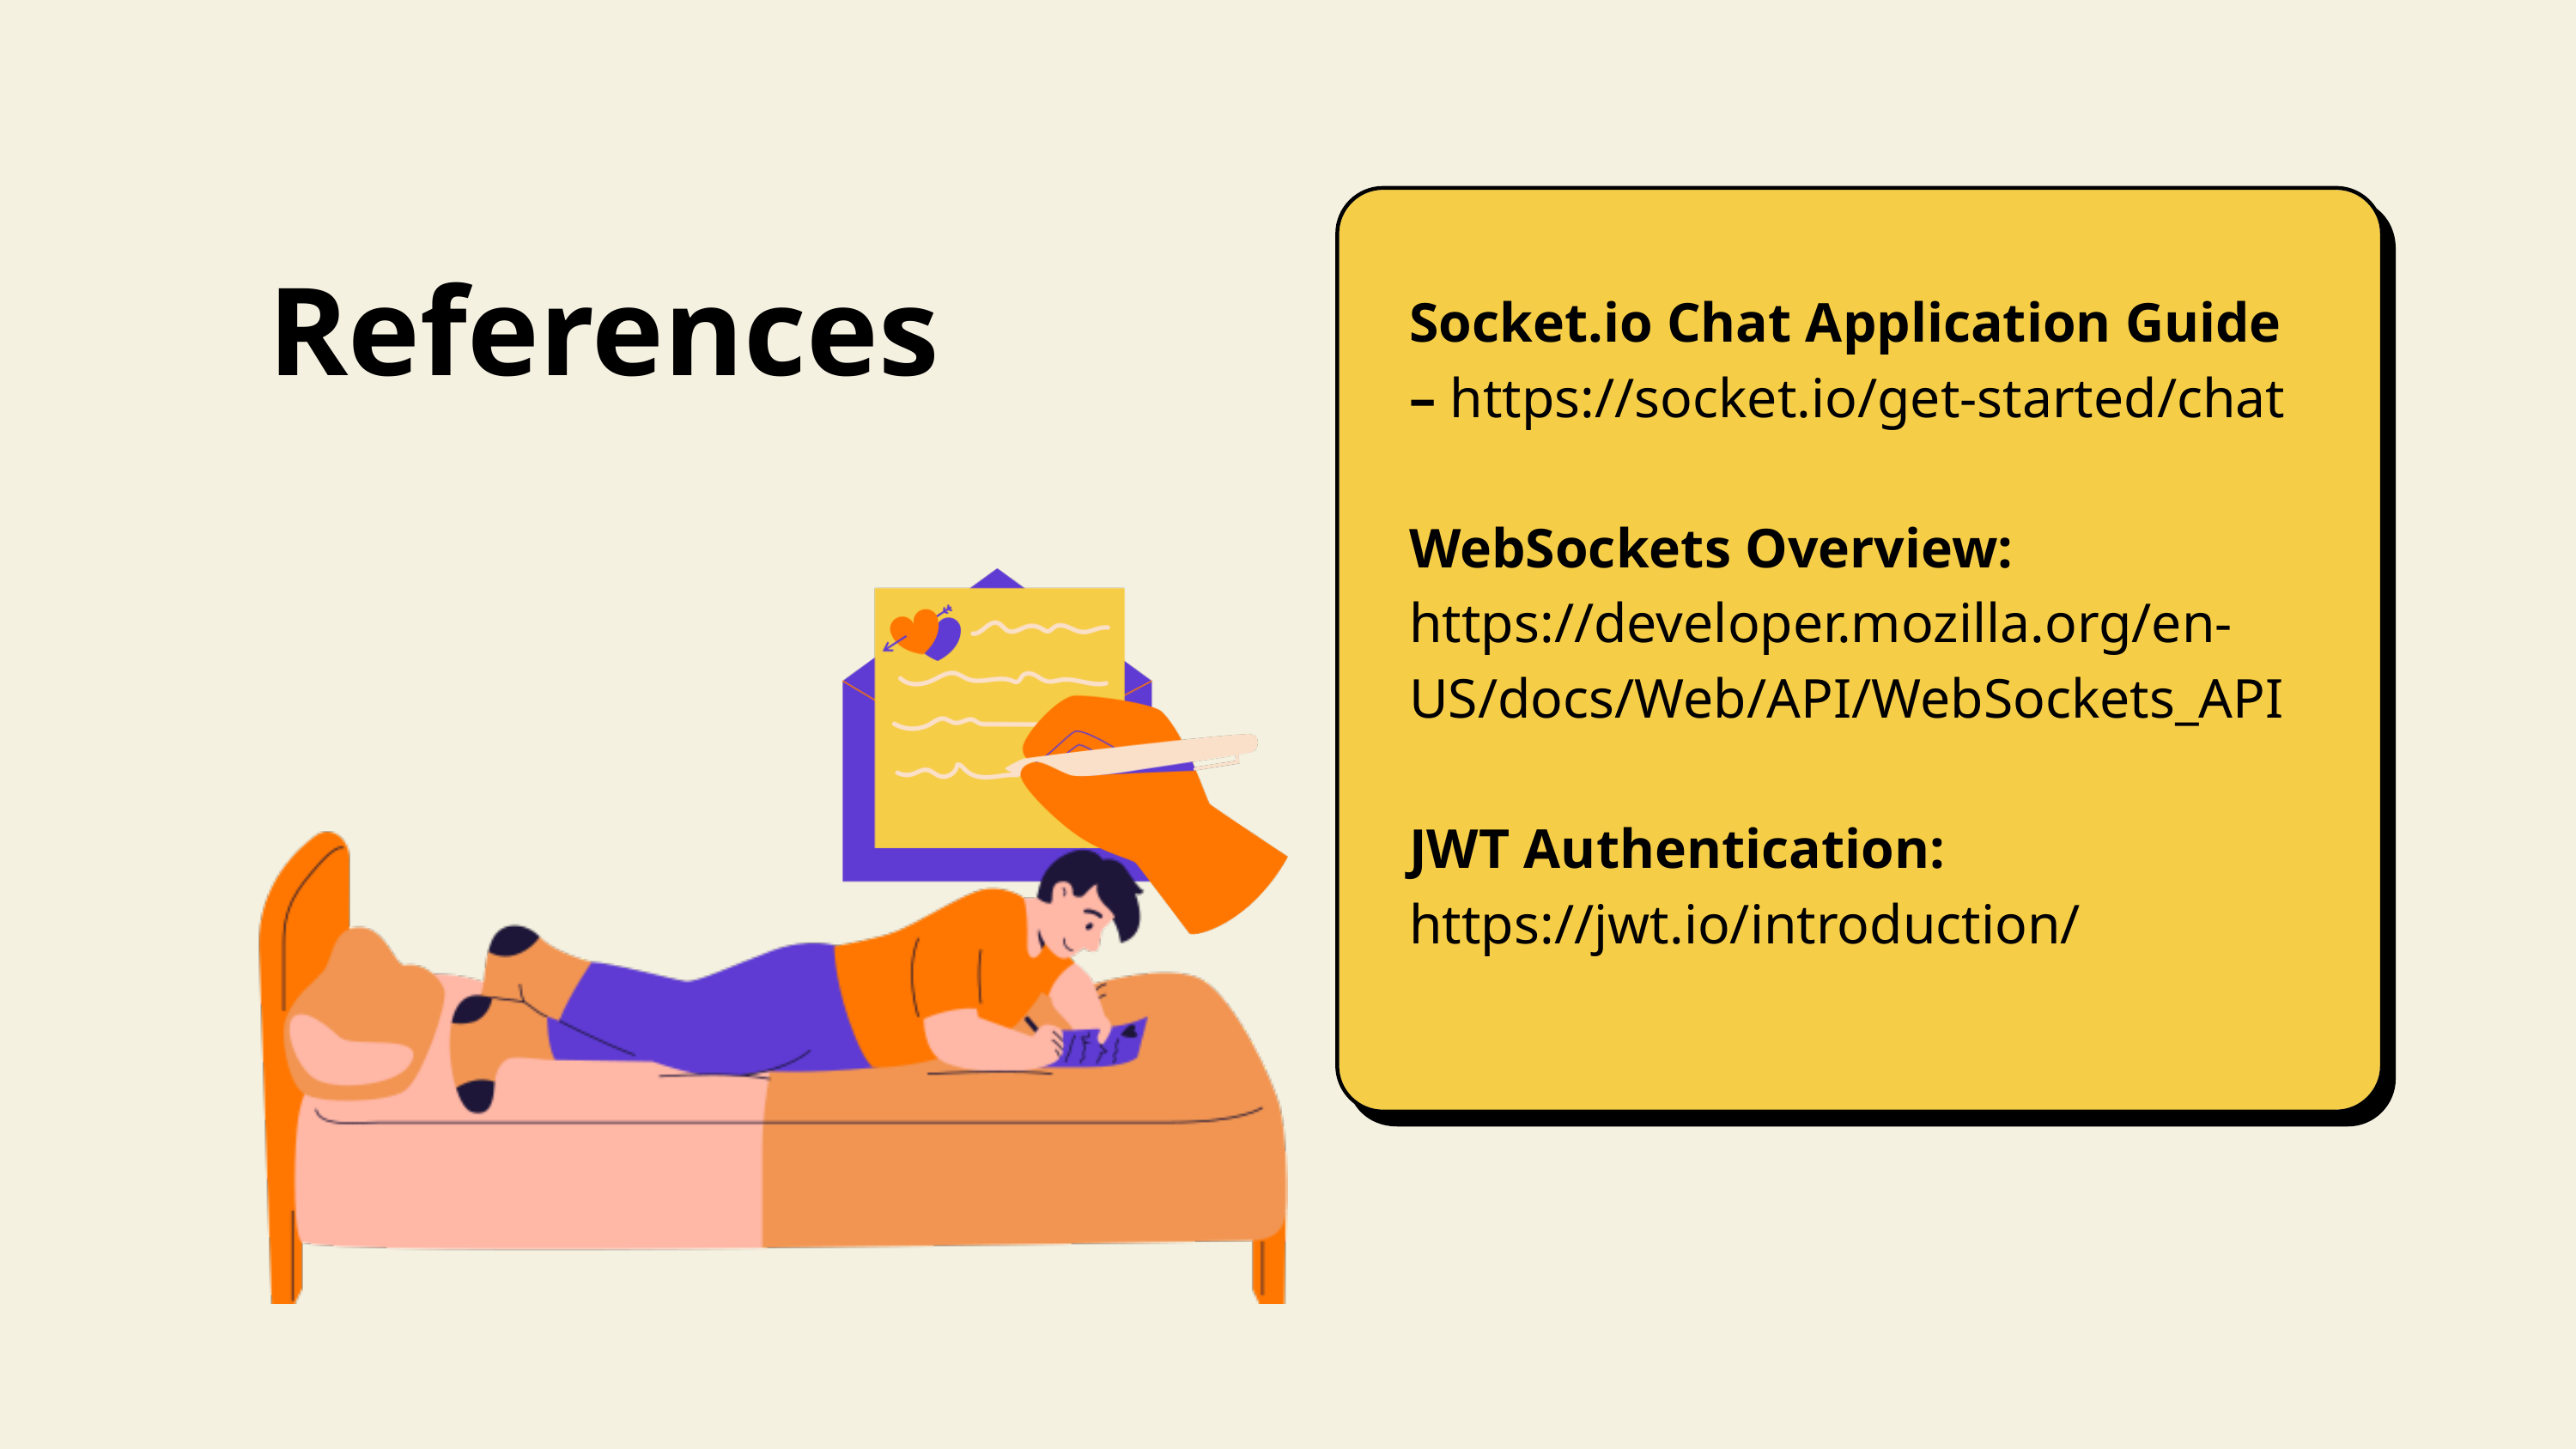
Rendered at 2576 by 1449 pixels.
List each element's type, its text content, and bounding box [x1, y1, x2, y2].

text_box References [268, 266, 1181, 400]
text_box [1334, 185, 2397, 1127]
text_box [842, 568, 1289, 938]
text_box [257, 824, 1288, 1304]
